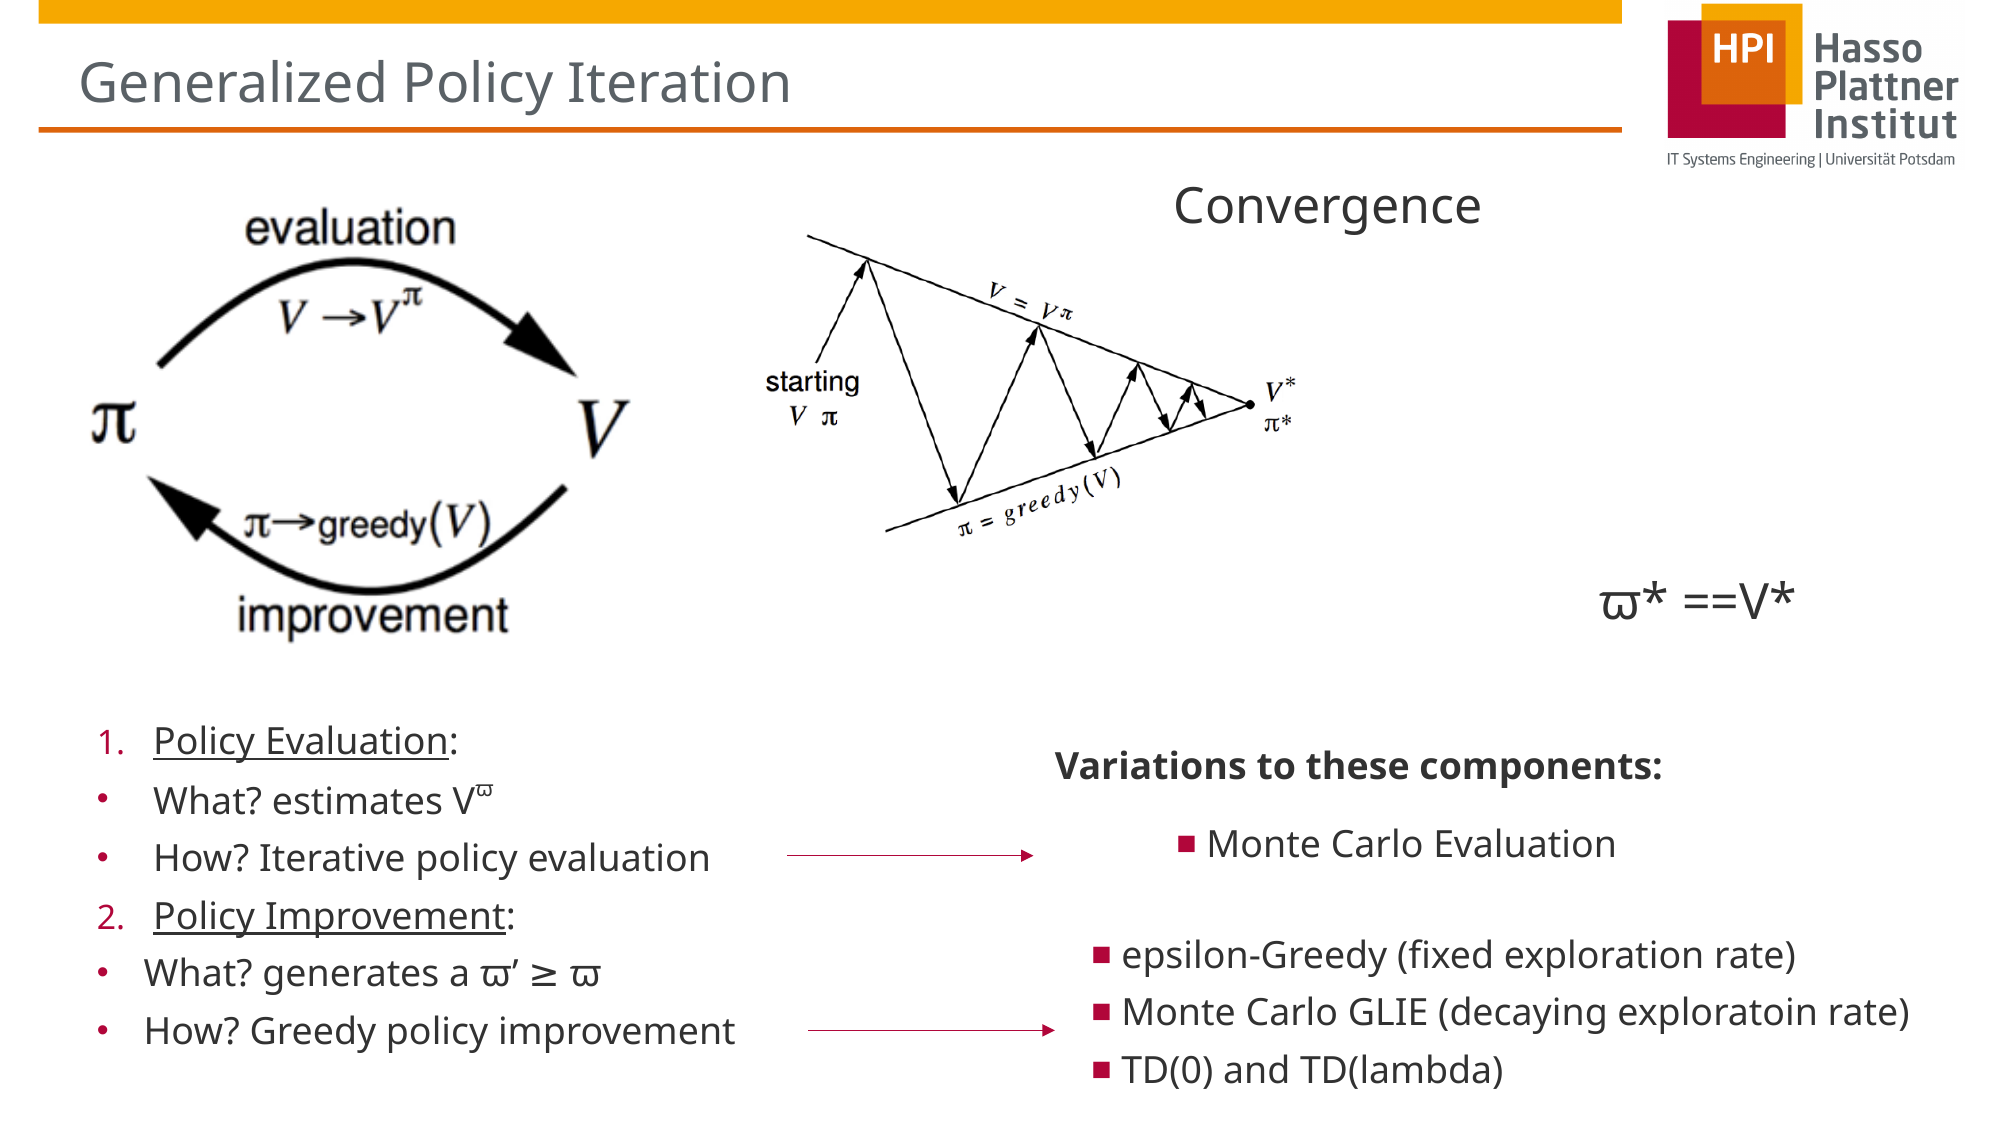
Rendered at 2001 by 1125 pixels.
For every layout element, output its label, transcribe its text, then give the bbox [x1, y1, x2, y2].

text_box epsilon-Greedy (fixed exploration rate) Monte Carlo GLIE (decaying exploratoin rate) TD(0) and TD(lambda) [1091, 930, 1978, 1102]
text_box Policy Evaluation: What? estimates Vϖ How? Iterative policy evaluation Policy Improvement: What? generates a ϖ’ ≥ ϖ How? Greedy policy improvement [96, 716, 946, 1065]
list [732, 198, 1307, 551]
text_box Variations to these components: [1054, 742, 1774, 851]
title Generalized Policy Iteration [78, 23, 1583, 115]
text_box Convergence [1159, 165, 1498, 241]
text_box ϖ* ==V* [1584, 562, 1812, 638]
text_box Monte Carlo Evaluation [1176, 851, 1653, 890]
picture [81, 165, 650, 648]
picture [1664, 0, 1965, 170]
